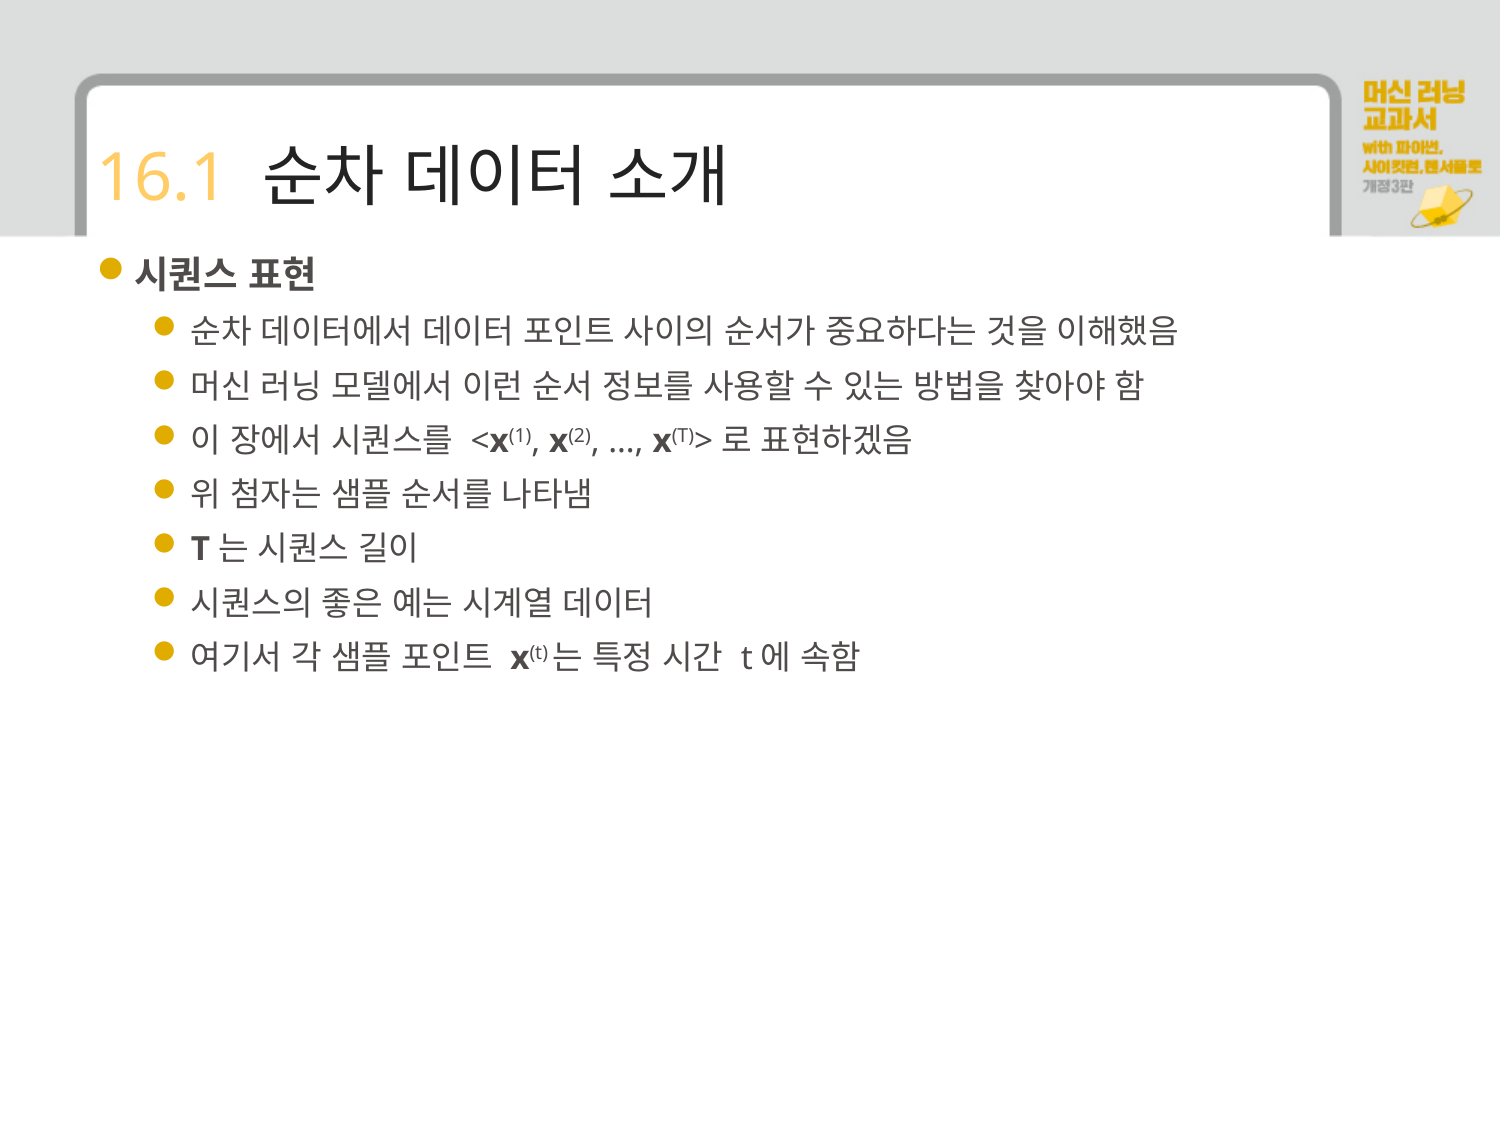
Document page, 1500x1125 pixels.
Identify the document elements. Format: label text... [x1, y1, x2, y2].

picture [0, 0, 1500, 1125]
title 16.1 순차 데이터 소개 [81, 90, 1412, 222]
list 시퀀스 표현 순차 데이터에서 데이터 포인트 사이의 순서가 중요하다는 것을 이해했음 머신 러닝 모델에서 이런 순서 정보를 사용할 수 있는 방법을 찾아야 함 이 장에서 시퀀스를 <x(1), x(2), …, x(T)>로 표현하겠음 위 첨자는 샘플 순서를 나타냄 T는 시퀀스 길이 시퀀스의 좋은 예는 시계열 데이터 여기서 각 샘플 포인트 x(t)는 특정 시간 t에 속함 [81, 239, 1412, 1054]
